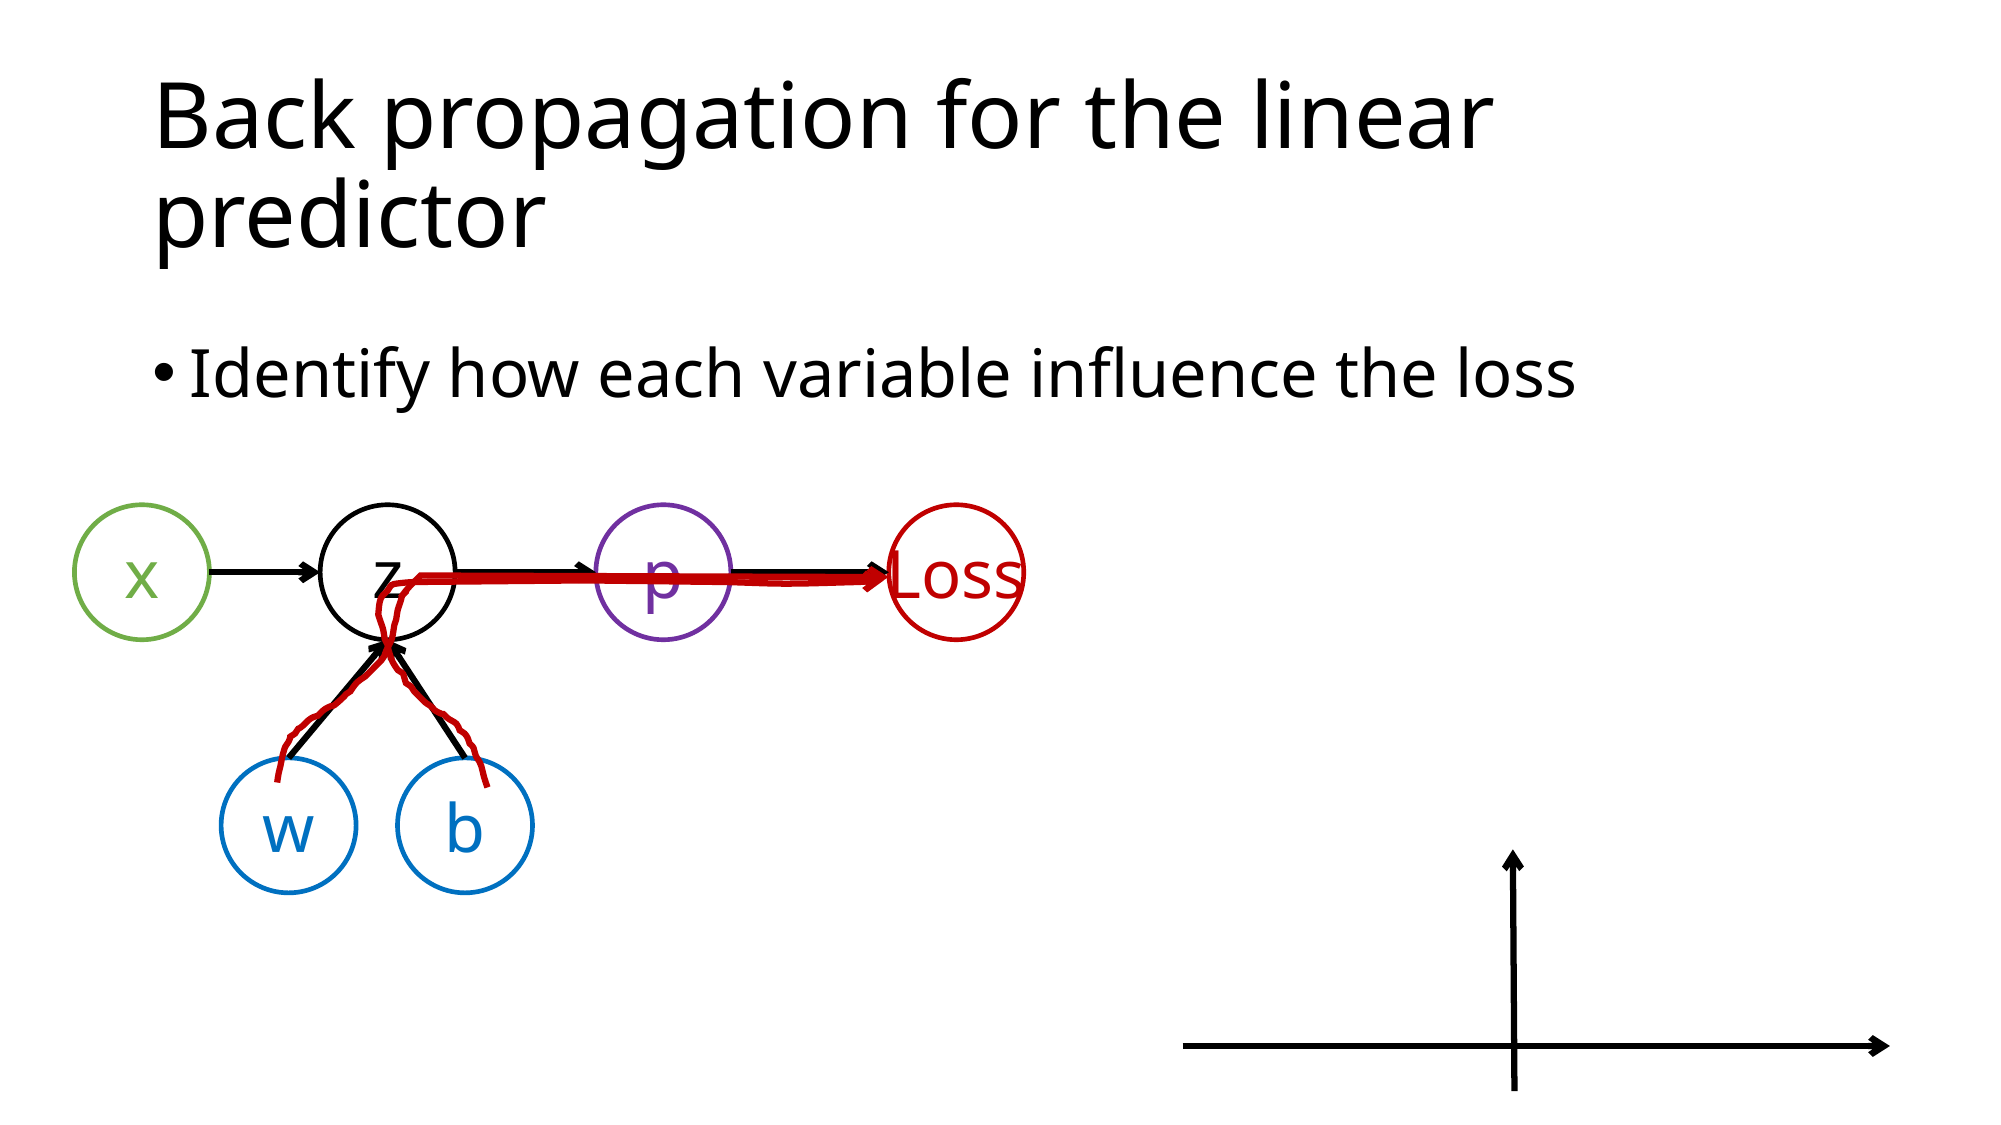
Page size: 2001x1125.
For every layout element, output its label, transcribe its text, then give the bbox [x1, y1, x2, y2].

text_box [276, 741, 351, 783]
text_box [387, 639, 465, 758]
text_box w [220, 757, 358, 894]
text_box p [594, 503, 732, 576]
text_box Loss [887, 503, 1025, 641]
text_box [288, 639, 387, 758]
text_box b [396, 756, 534, 894]
text_box x [73, 503, 211, 641]
list Identify how each variable influence the loss [137, 299, 1863, 1014]
text_box [877, 573, 889, 580]
text_box z [319, 503, 457, 639]
text_box [414, 574, 878, 583]
text_box [377, 573, 884, 788]
title Back propagation for the linear predictor [137, 59, 1863, 278]
